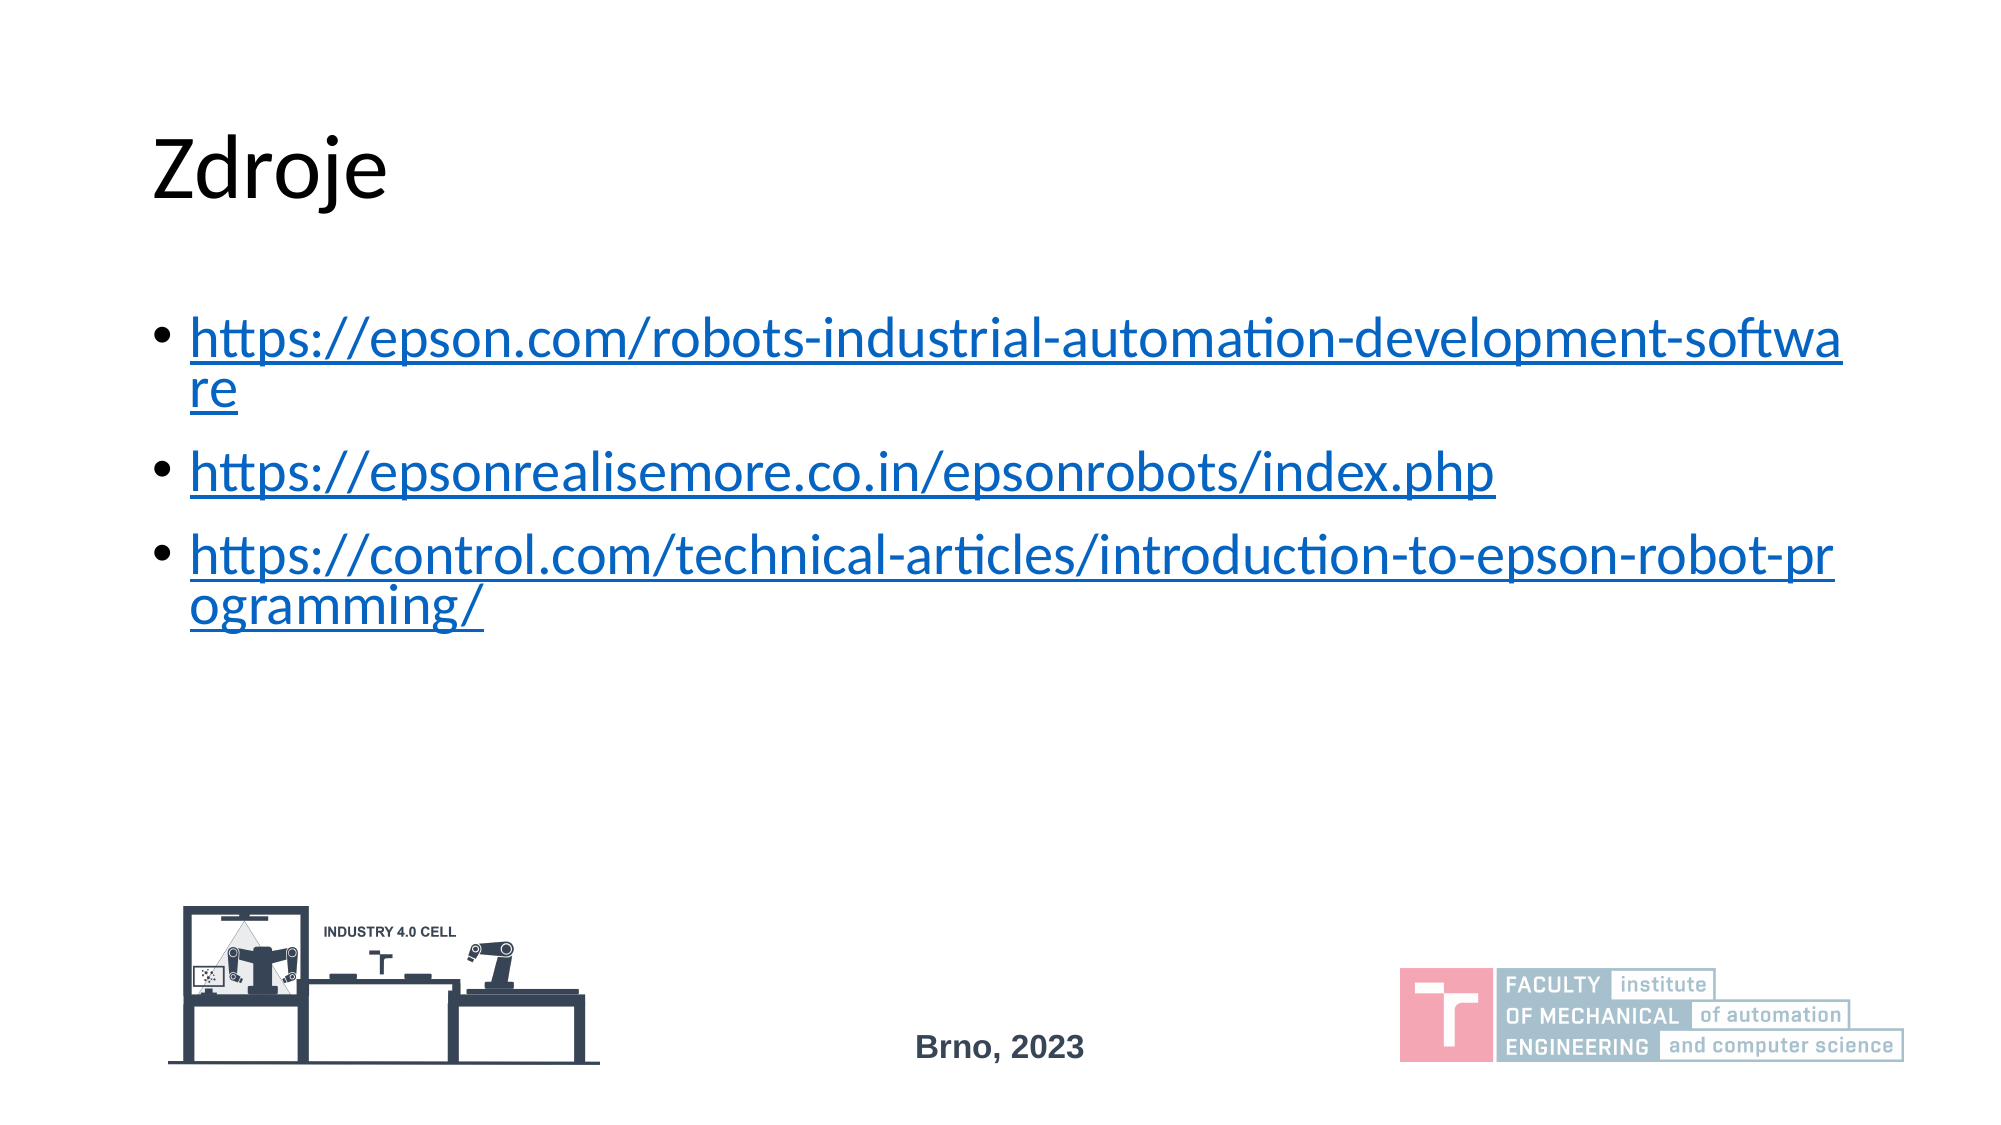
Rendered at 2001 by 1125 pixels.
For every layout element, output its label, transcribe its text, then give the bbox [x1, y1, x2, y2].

picture [1400, 968, 1904, 1062]
text_box Brno, 2023 [852, 1015, 1147, 1075]
title Zdroje [137, 59, 1863, 278]
list https://epson.com/robots-industrial-automation-development-software https://epsonrealisemore.co.in/epsonrobots/index.php https://control.com/technical-articles/introduction-to-epson-robot-programming/ [137, 299, 1863, 1014]
picture [168, 906, 600, 1066]
